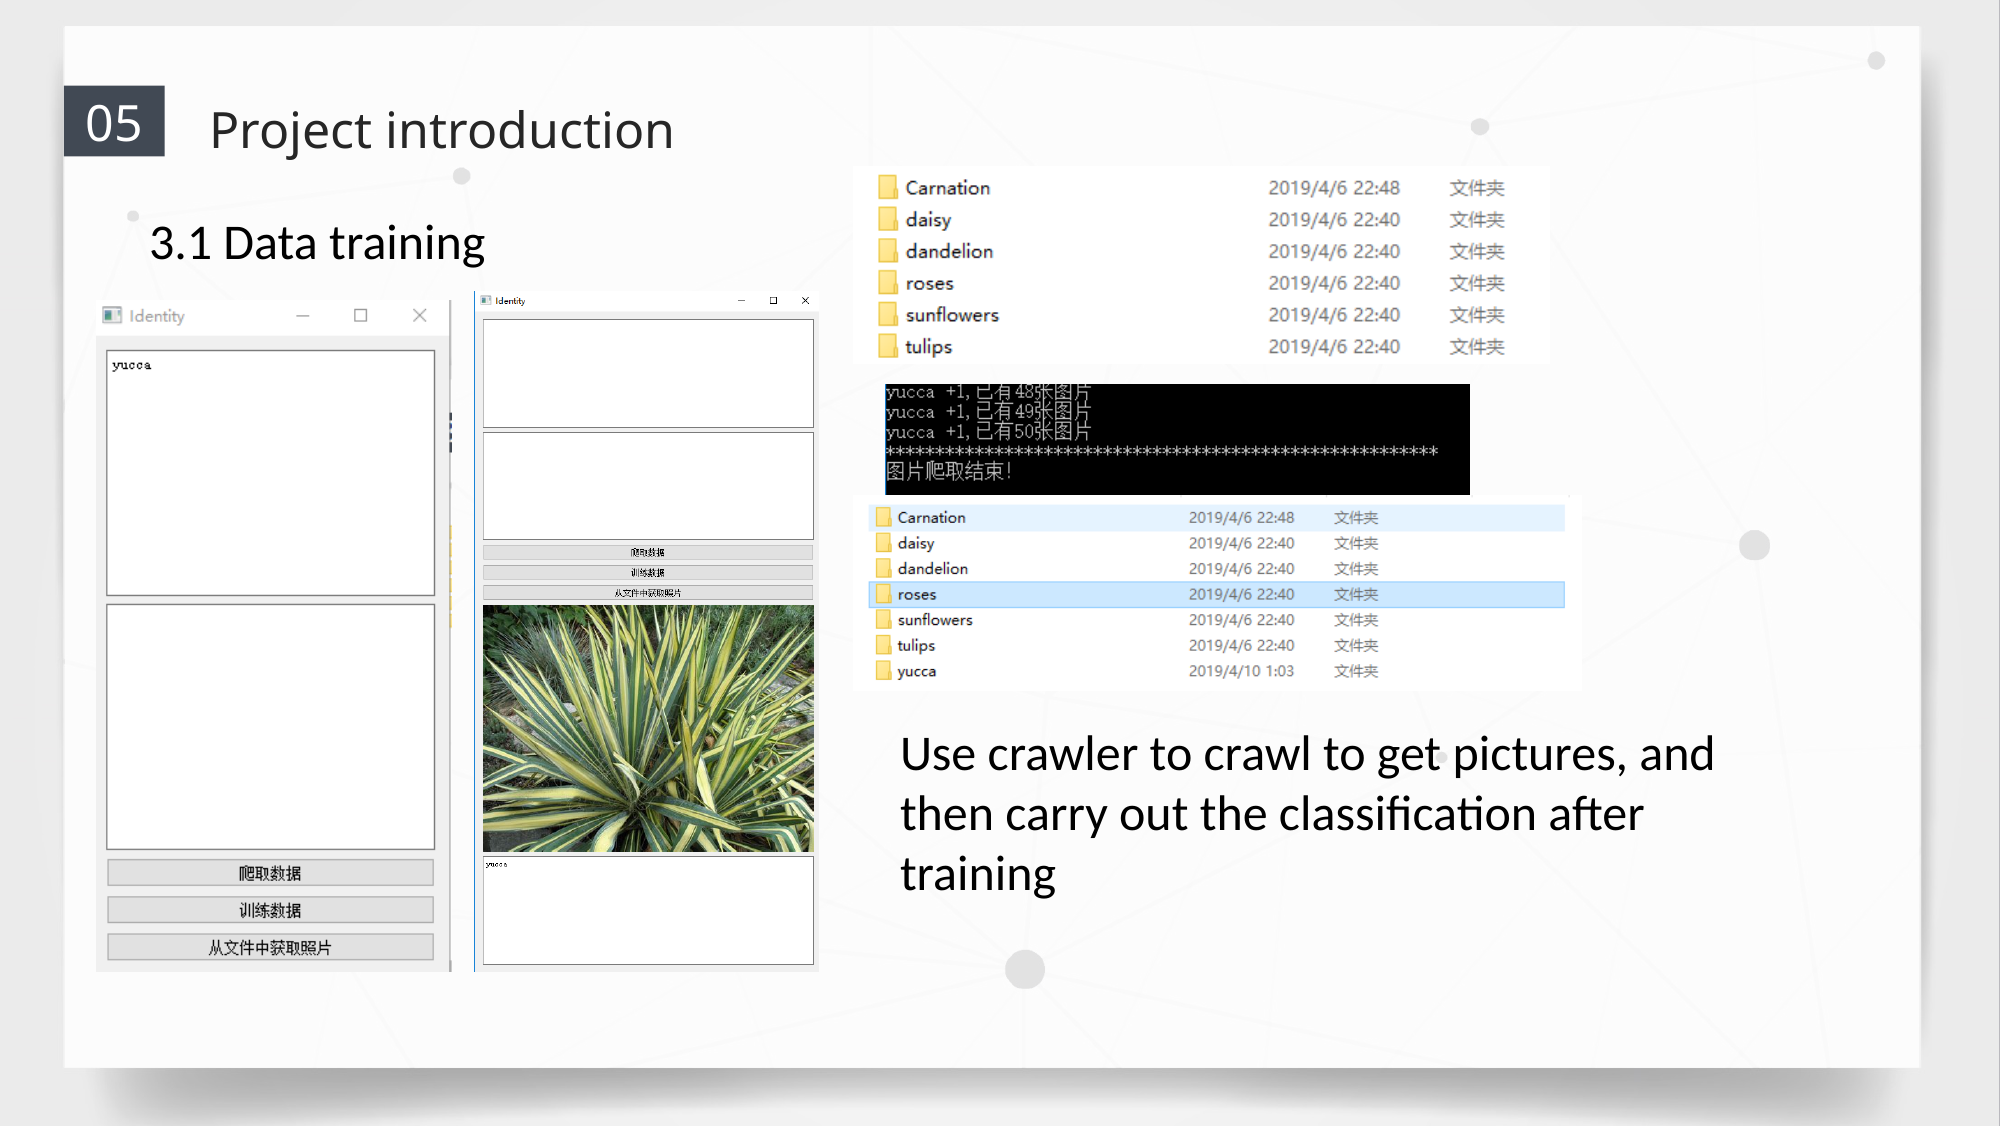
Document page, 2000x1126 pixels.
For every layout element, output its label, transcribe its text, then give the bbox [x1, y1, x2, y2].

picture [0, 0, 2000, 1126]
text_box Project introduction [194, 90, 691, 166]
text_box 05 [63, 85, 166, 157]
text_box 3.1 Data training [134, 202, 501, 278]
text_box Use crawler to crawl to get pictures, and then carry out the classification after training [885, 713, 1780, 908]
